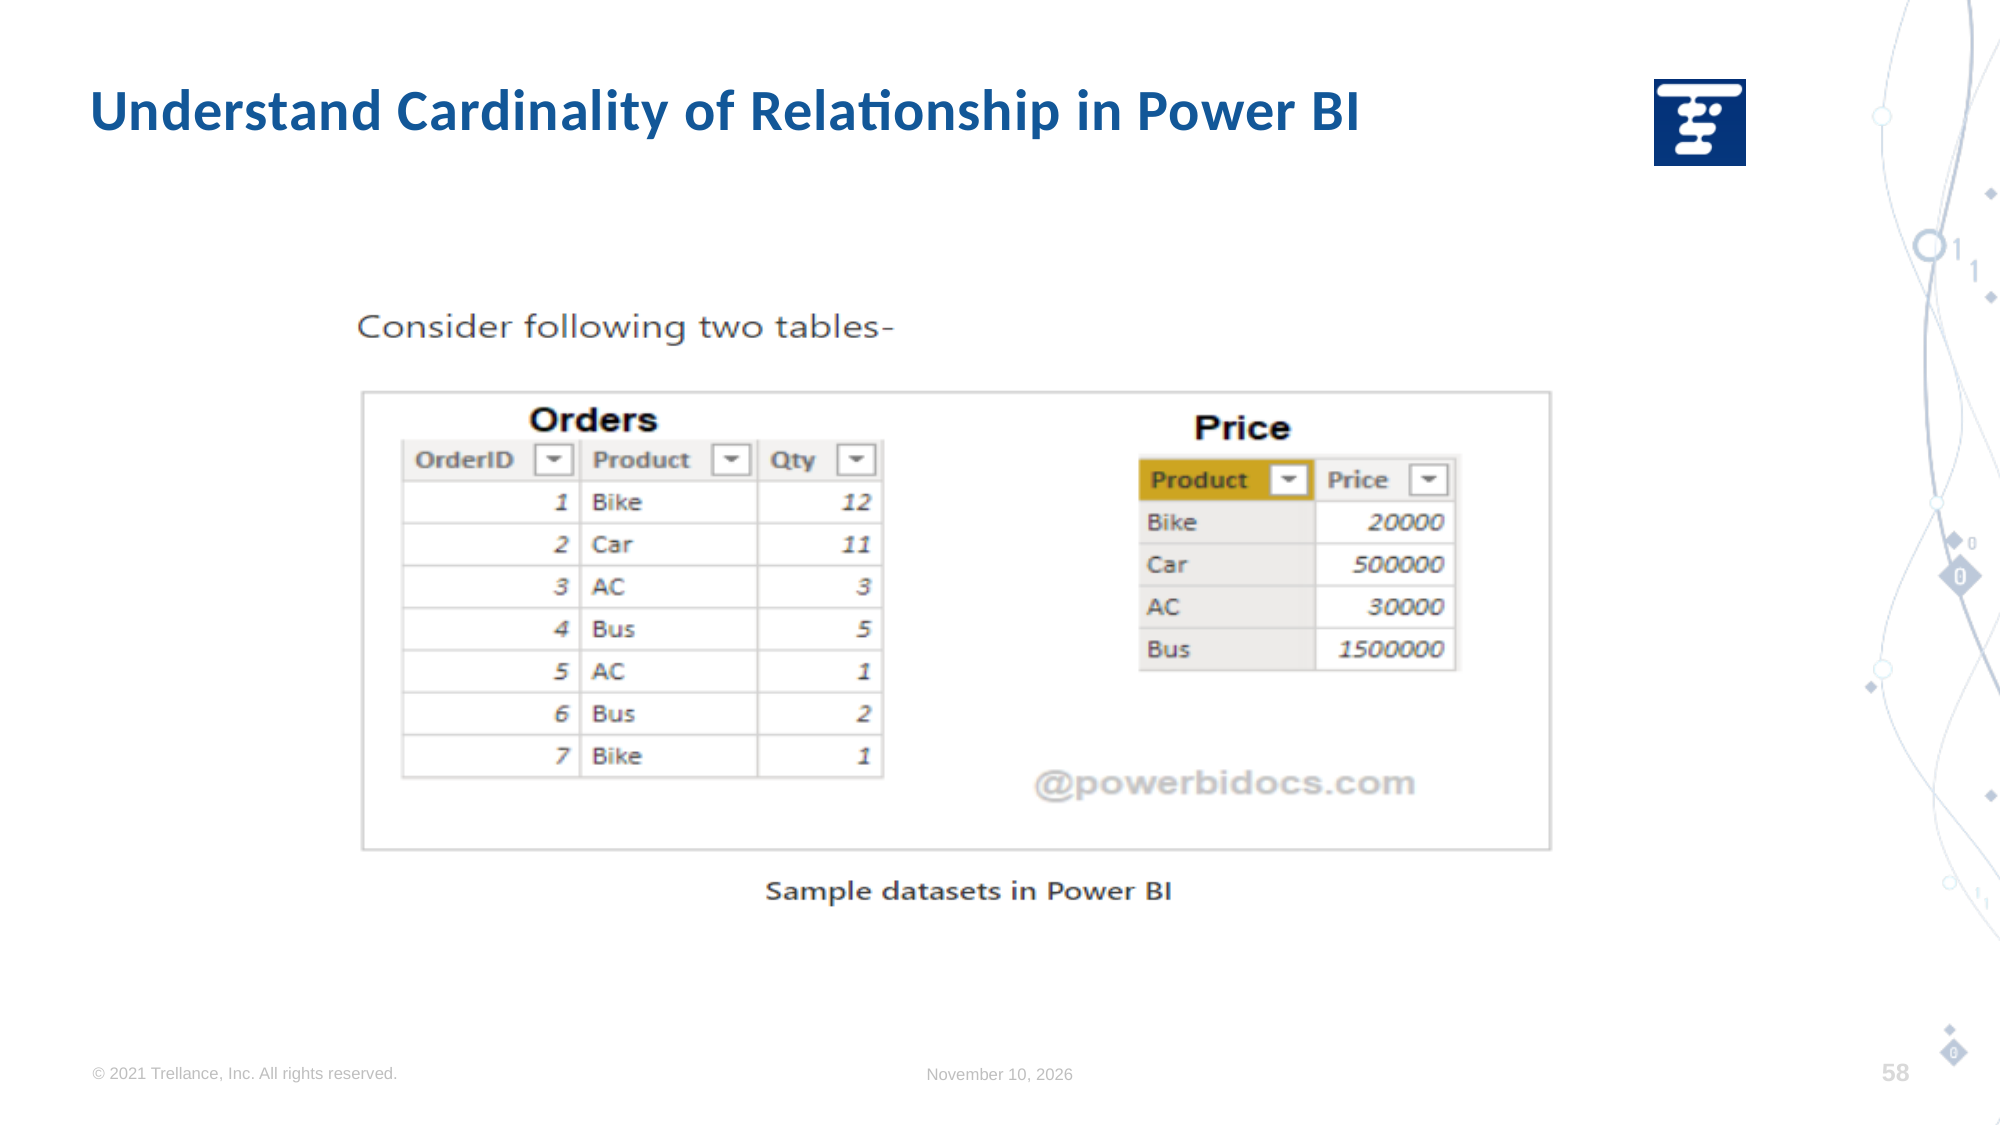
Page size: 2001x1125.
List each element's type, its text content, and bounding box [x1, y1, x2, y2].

footer © 2021 Trellance, Inc. All rights reserved. [77, 1042, 753, 1103]
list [336, 309, 1573, 913]
title Understand Cardinality of Relationship in Power BI [90, 80, 1844, 171]
slide_number 58 [1843, 1049, 1925, 1103]
picture [1654, 79, 1746, 166]
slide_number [781, 1044, 1219, 1105]
